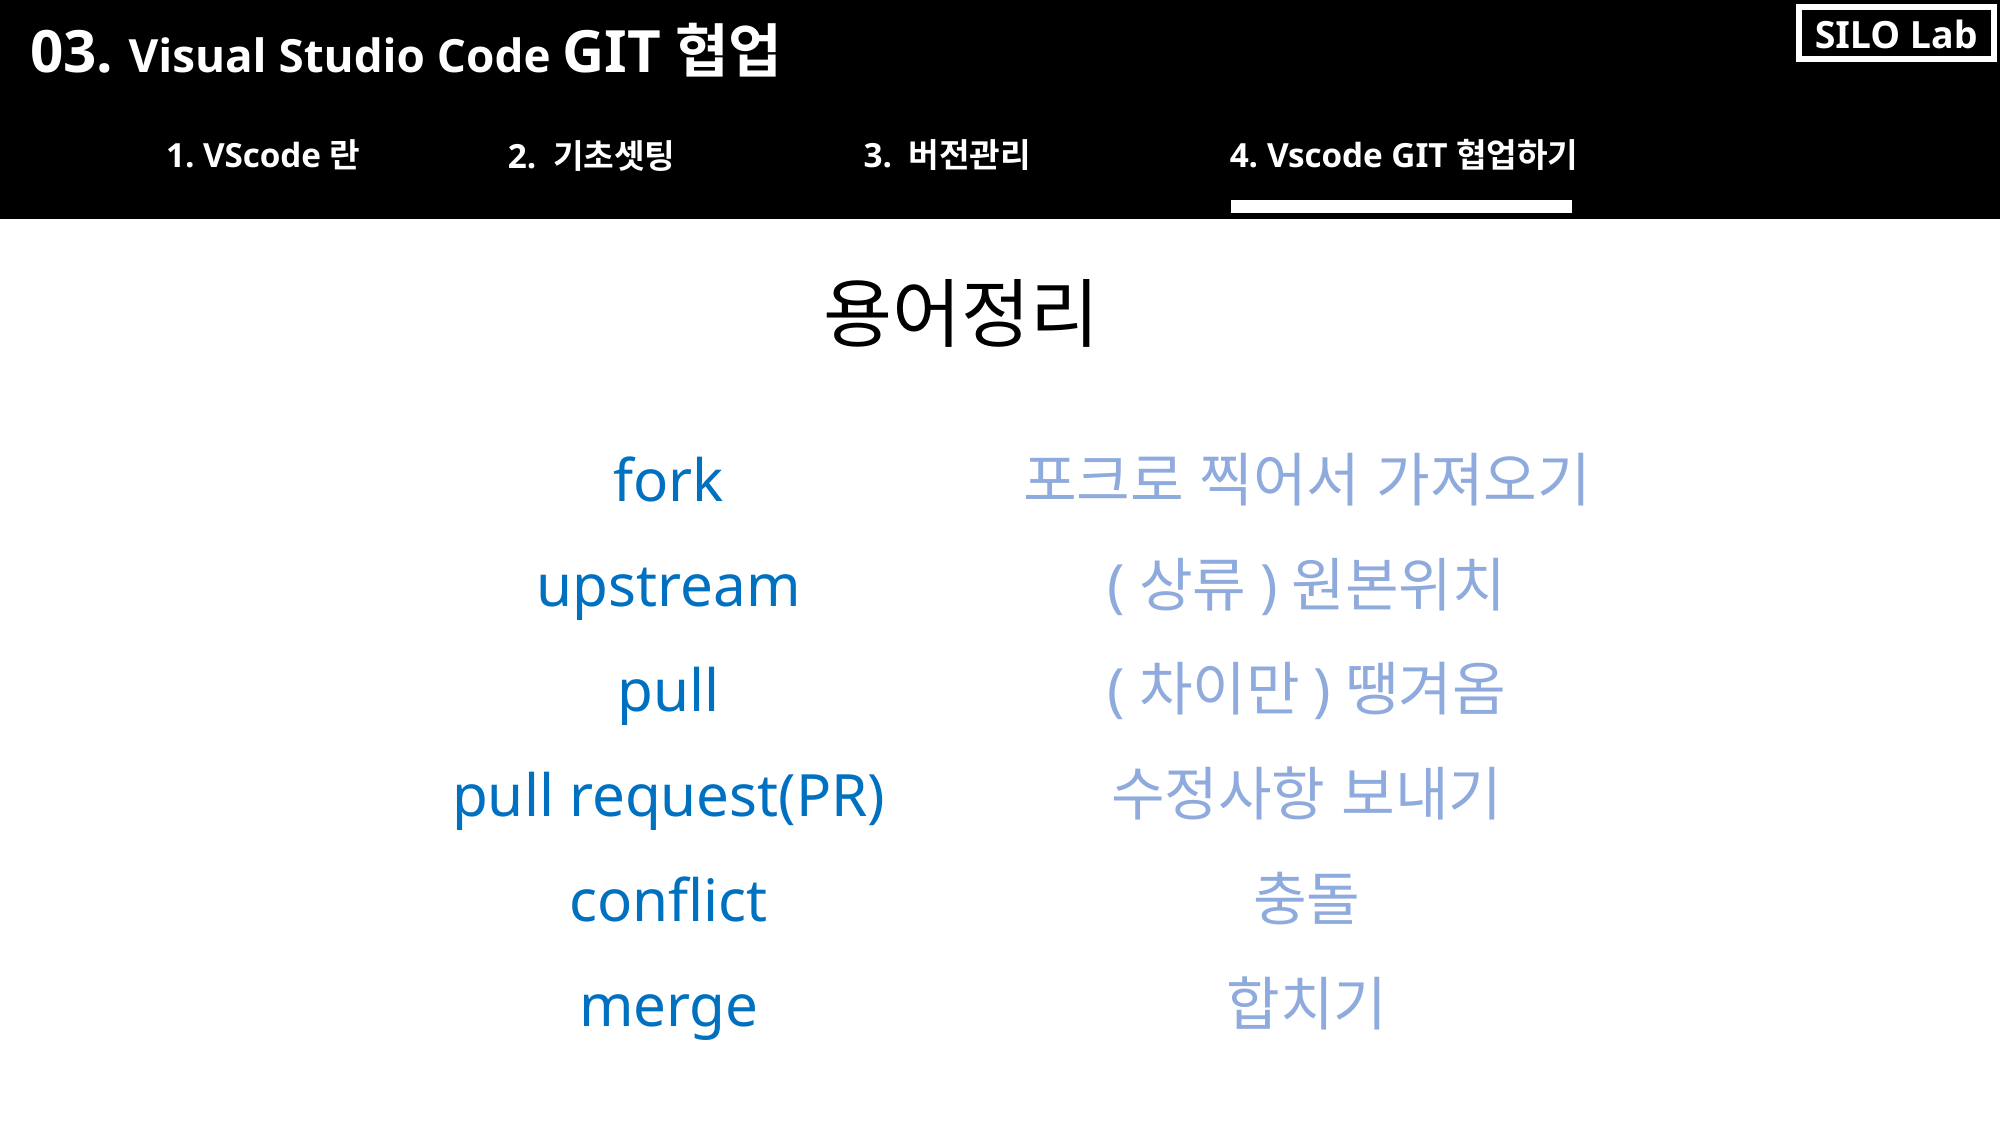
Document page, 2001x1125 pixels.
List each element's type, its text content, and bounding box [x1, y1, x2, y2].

text_box 1. VScode란 [151, 127, 493, 182]
text_box fork upstream pull pull request(PR) conflict merge [142, 400, 1196, 1046]
text_box 03. Visual Studio Code GIT협업 [15, 6, 894, 92]
text_box [0, 0, 2000, 219]
text_box 4. Vscode GIT협업하기 [1215, 127, 1632, 182]
text_box SILO Lab [1798, 6, 1995, 60]
text_box 용어정리 [772, 258, 1152, 364]
text_box 포크로 찍어서 가져오기 (상류)원본위치 (차이만)땡겨옴 수정사항 보내기 충돌 합치기 [780, 400, 1834, 1045]
text_box 3. 버전관리 [848, 127, 1152, 182]
text_box 2. 기초셋팅 [493, 127, 796, 183]
